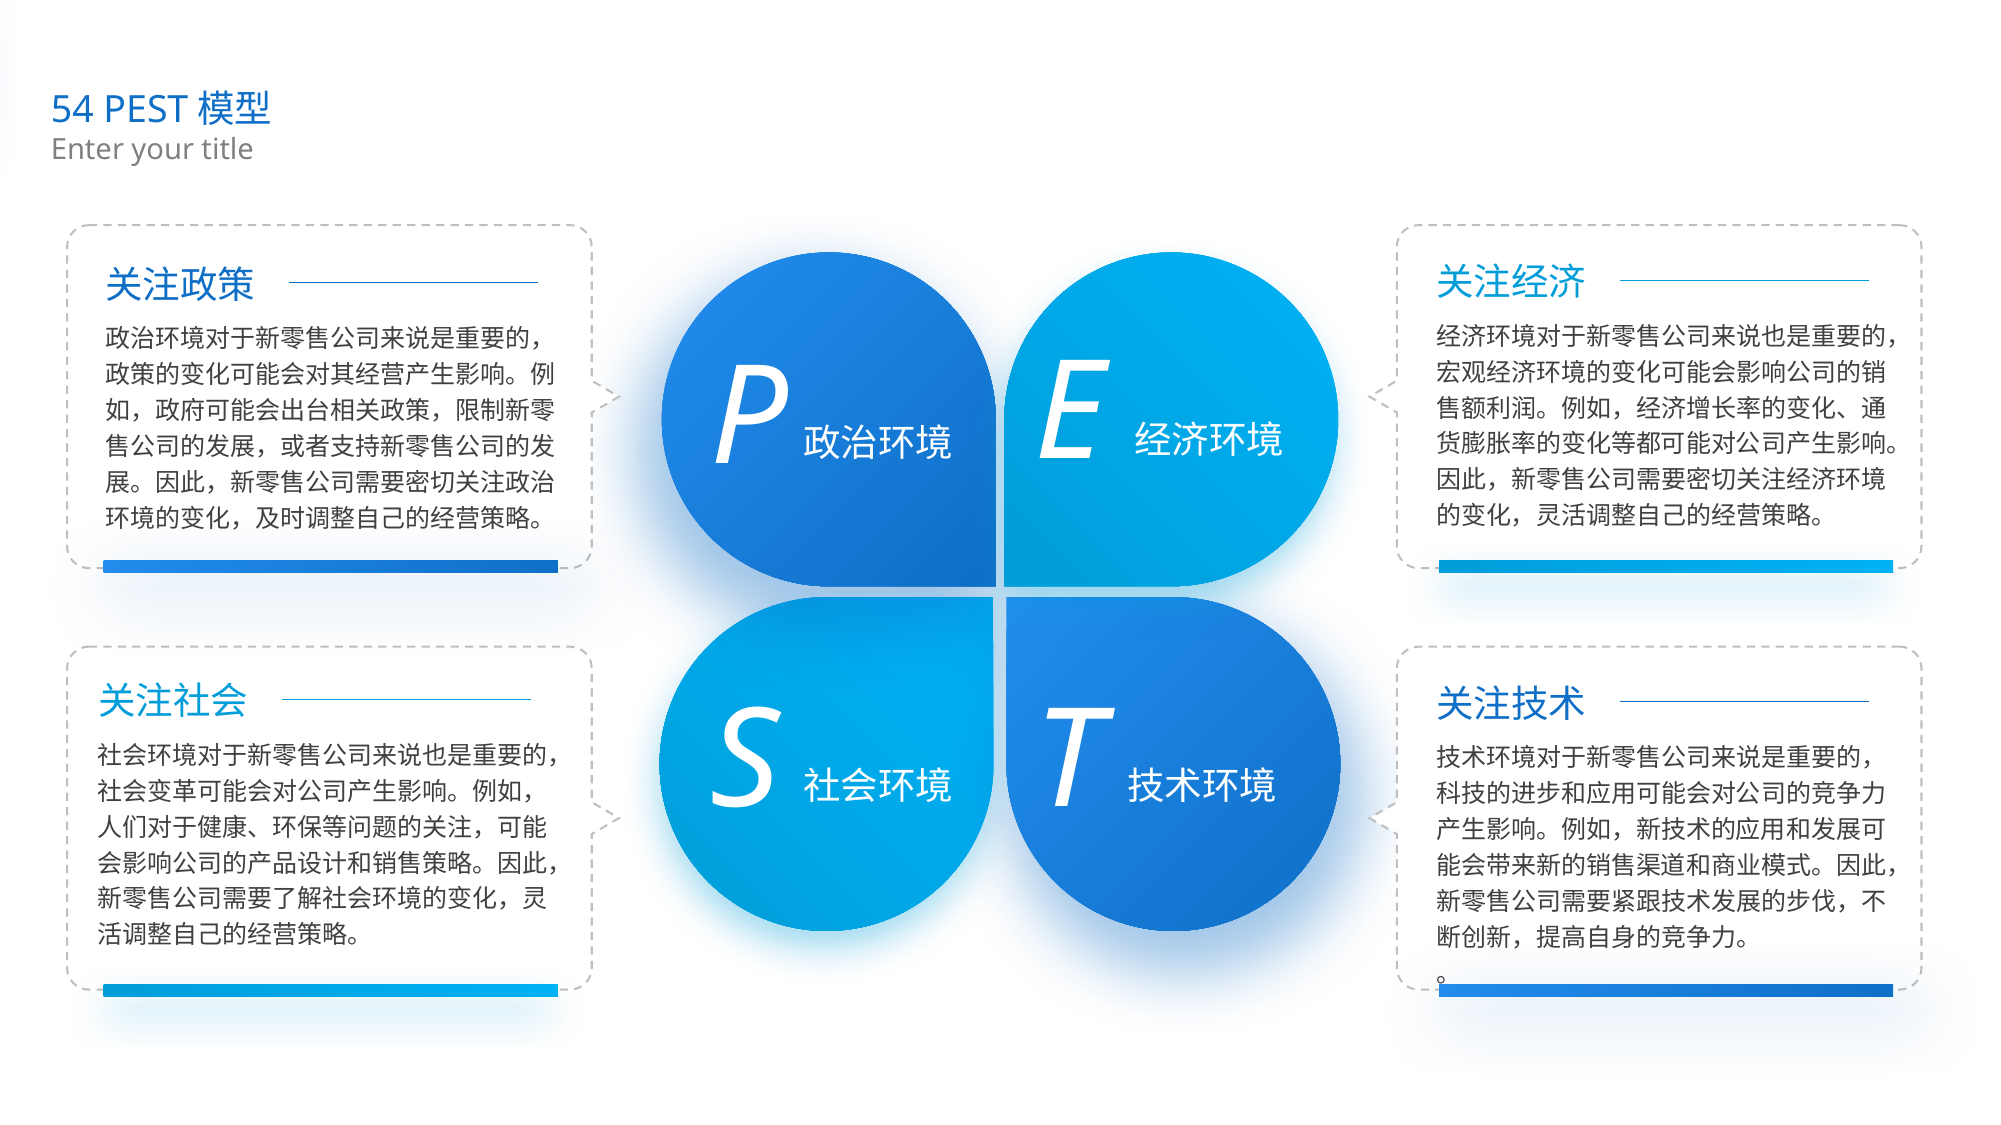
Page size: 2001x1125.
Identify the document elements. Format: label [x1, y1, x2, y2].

text_box [0, 0, 2000, 1125]
